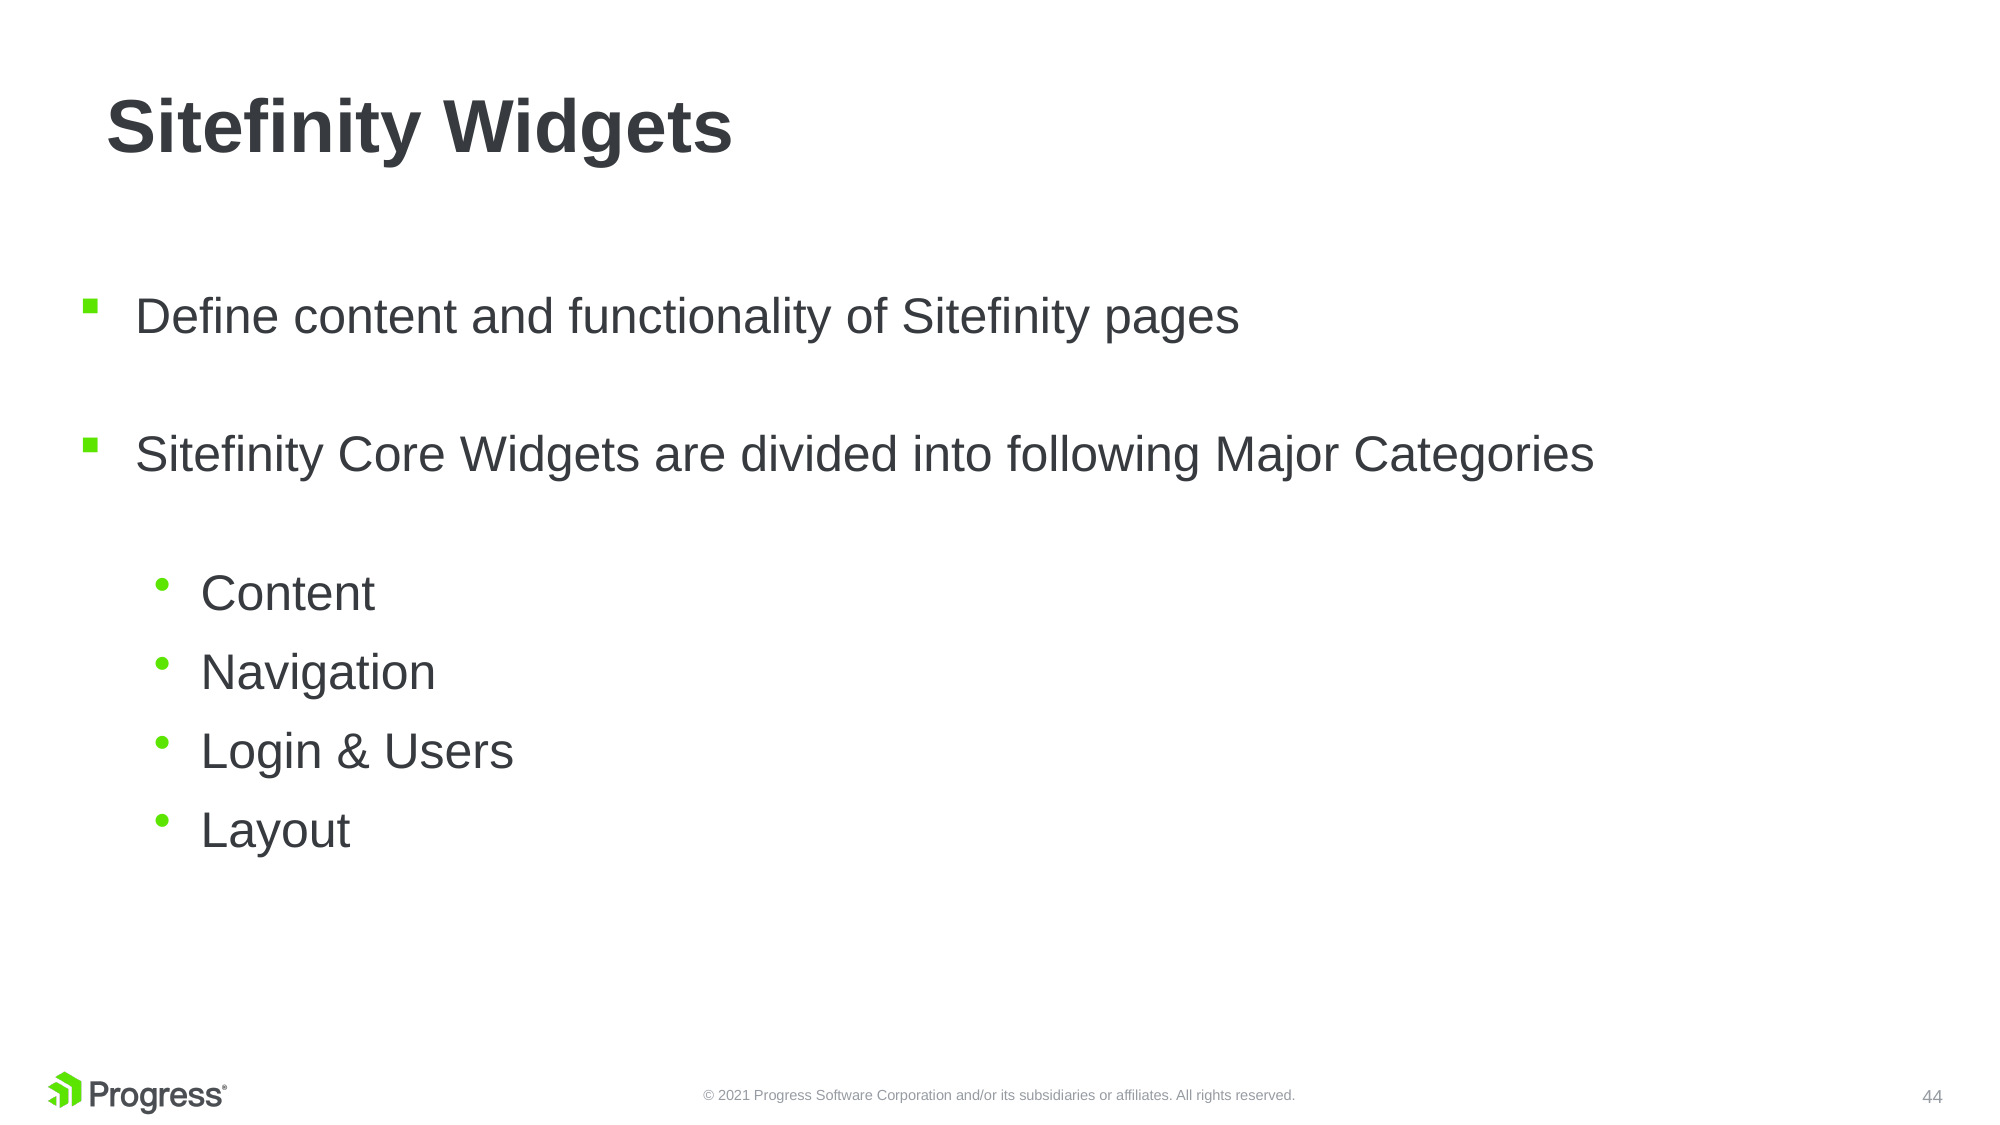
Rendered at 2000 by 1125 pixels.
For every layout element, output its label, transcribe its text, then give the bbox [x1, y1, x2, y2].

list Define content and functionality of Sitefinity pages Sitefinity Core Widgets are divided into following Major Categories Content Navigation Login & Users Layout [63, 196, 1964, 1046]
title Sitefinity Widgets [91, 80, 1888, 177]
